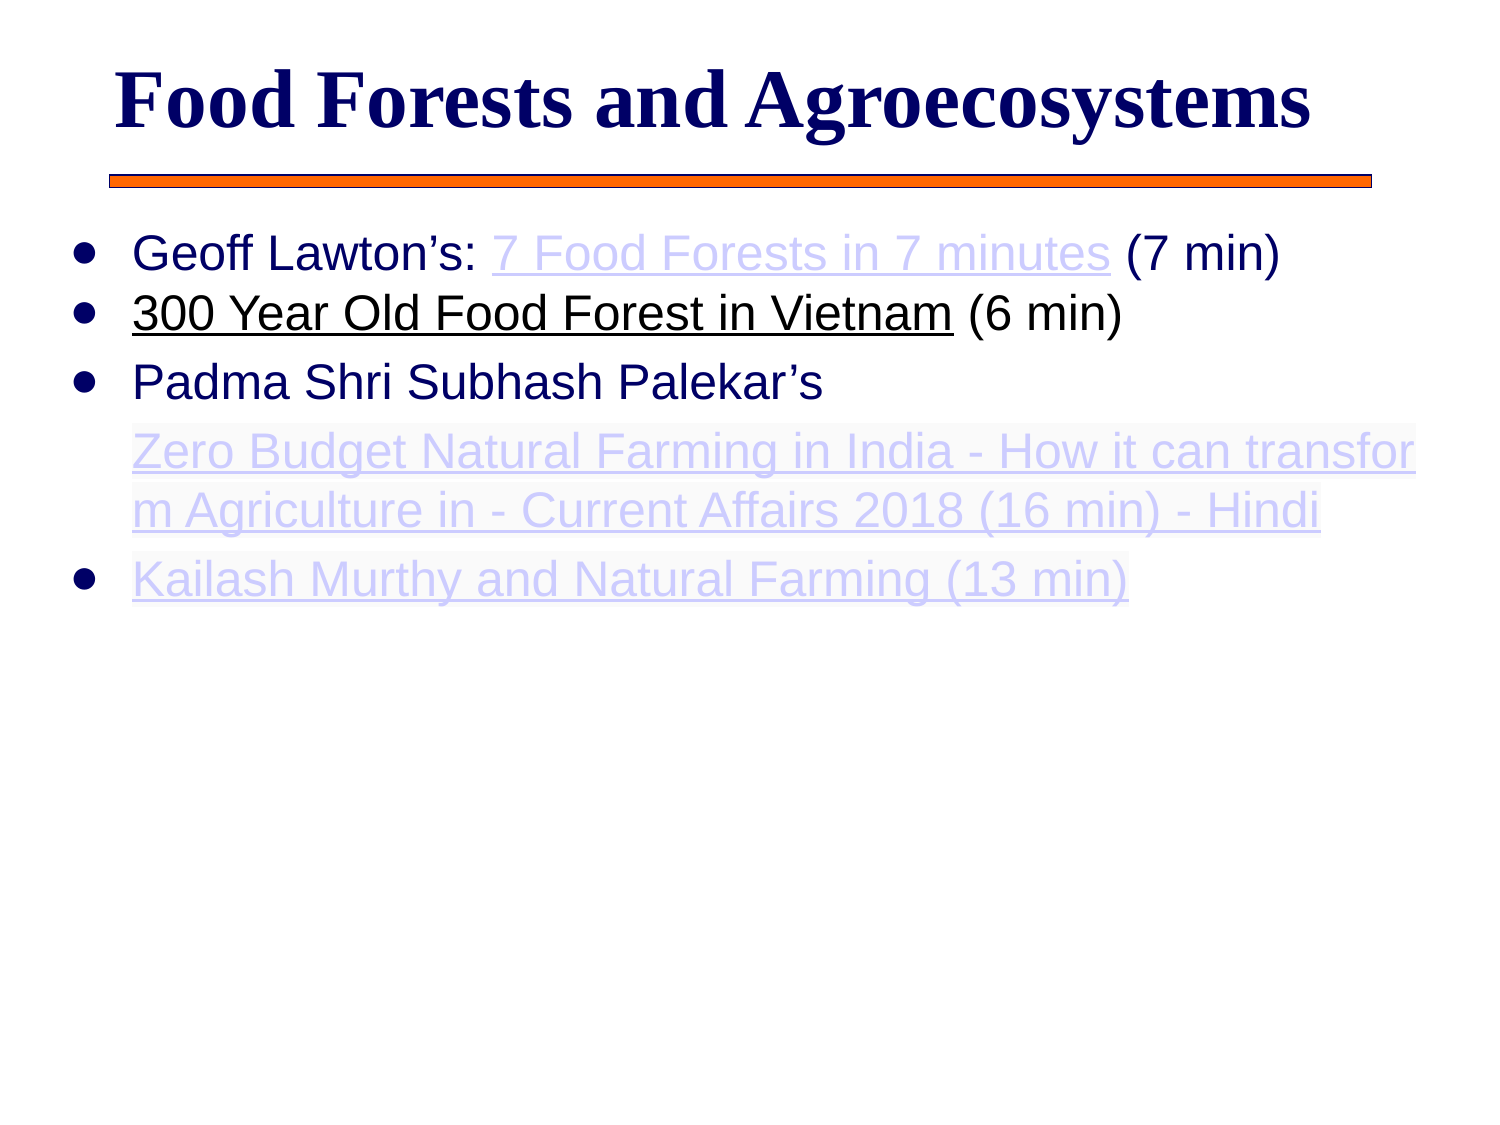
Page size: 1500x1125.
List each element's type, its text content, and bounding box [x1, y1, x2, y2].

title Food Forests and Agroecosystems [99, 12, 1375, 175]
list Geoff Lawton’s: 7 Food Forests in 7 minutes (7 min) 300 Year Old Food Forest in Vietnam (6 min) Padma Shri Subhash Palekar’s Zero Budget Natural Farming in India - How it can transform Agriculture in - Current Affairs 2018 (16 min) - Hindi Kailash Murthy and Natural Farming (13 min) [41, 205, 1461, 1090]
